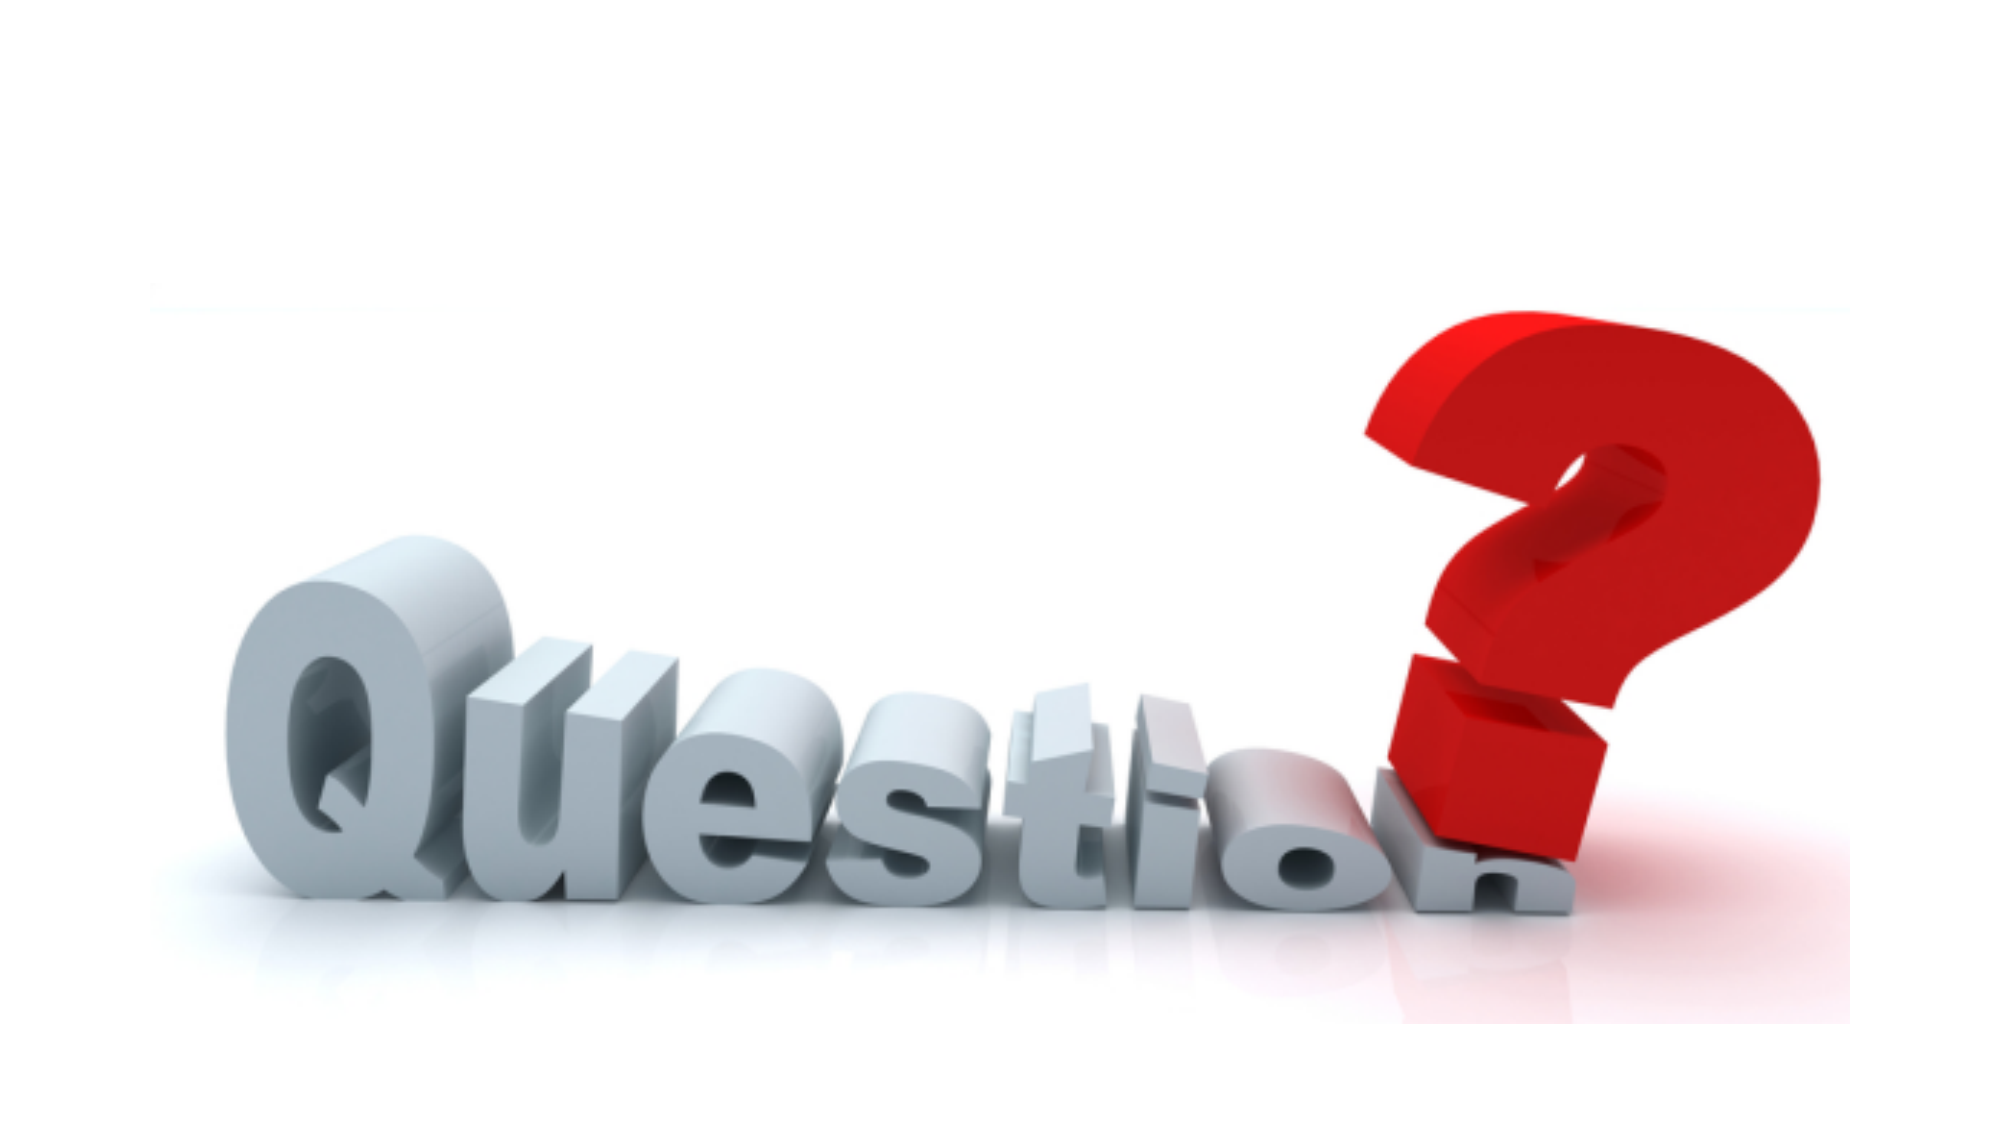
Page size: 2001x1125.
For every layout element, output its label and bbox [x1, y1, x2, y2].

picture [150, 283, 1850, 1024]
